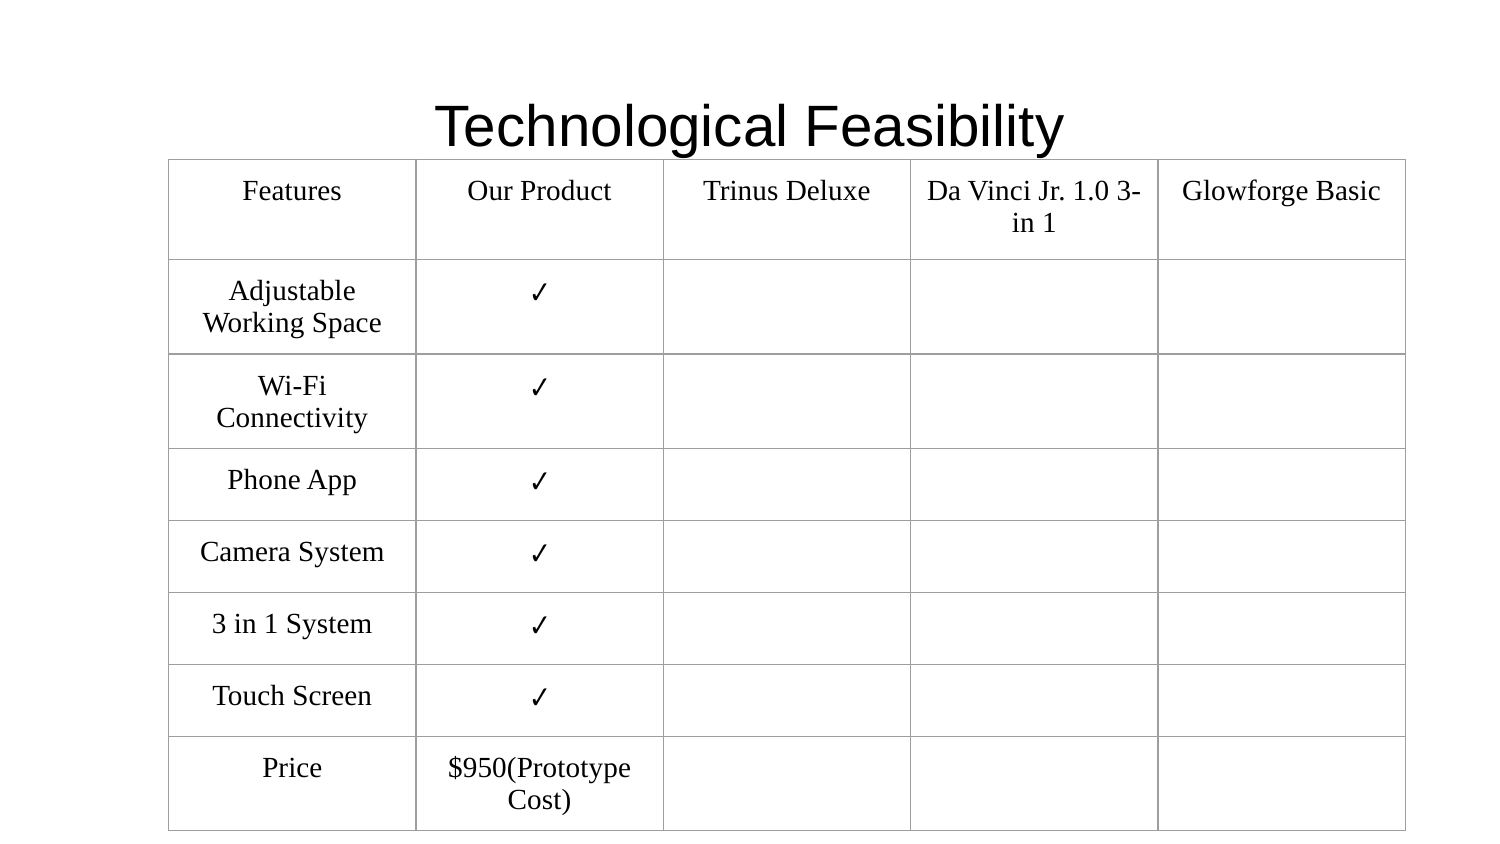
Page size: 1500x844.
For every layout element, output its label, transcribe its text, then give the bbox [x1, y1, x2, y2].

table_cell [1159, 449, 1405, 520]
table_cell [911, 593, 1157, 664]
table_cell Price [169, 737, 415, 830]
table_cell [911, 521, 1157, 592]
table_cell ✔ [417, 521, 663, 592]
table_cell [911, 665, 1157, 736]
table_cell ✔ [417, 665, 663, 736]
table_cell ✔ [417, 593, 663, 664]
table_cell [664, 737, 910, 830]
table_cell ✔ [417, 260, 663, 353]
table_cell [1159, 593, 1405, 664]
table_cell ✔ [417, 355, 663, 448]
table_cell [664, 521, 910, 592]
table_cell [911, 449, 1157, 520]
table_cell Touch Screen [169, 665, 415, 736]
table_cell $950(Prototype Cost) [417, 737, 663, 830]
table_cell [911, 737, 1157, 830]
table_cell Wi-Fi Connectivity [169, 355, 415, 448]
table_cell [664, 665, 910, 736]
table_cell [664, 449, 910, 520]
table_header Glowforge Basic [1159, 160, 1405, 259]
table_cell [1159, 355, 1405, 448]
table_cell [911, 260, 1157, 353]
table_cell [1159, 260, 1405, 353]
table_cell [911, 355, 1157, 448]
table_header Our Product [417, 160, 663, 259]
title Technological Feasibility [51, 72, 1449, 167]
table_header Trinus Deluxe [664, 160, 910, 259]
table_cell ✔ [417, 449, 663, 520]
table_cell [664, 355, 910, 448]
table_cell [664, 593, 910, 664]
table_header Features [169, 160, 415, 259]
table_cell 3 in 1 System [169, 593, 415, 664]
table_cell [664, 260, 910, 353]
table_cell [1159, 737, 1405, 830]
table_cell [1159, 665, 1405, 736]
table_header Da Vinci Jr. 1.0 3-in 1 [911, 160, 1157, 259]
table_cell [1159, 521, 1405, 592]
table_cell Adjustable Working Space [169, 260, 415, 353]
table_cell Camera System [169, 521, 415, 592]
table_cell Phone App [169, 449, 415, 520]
